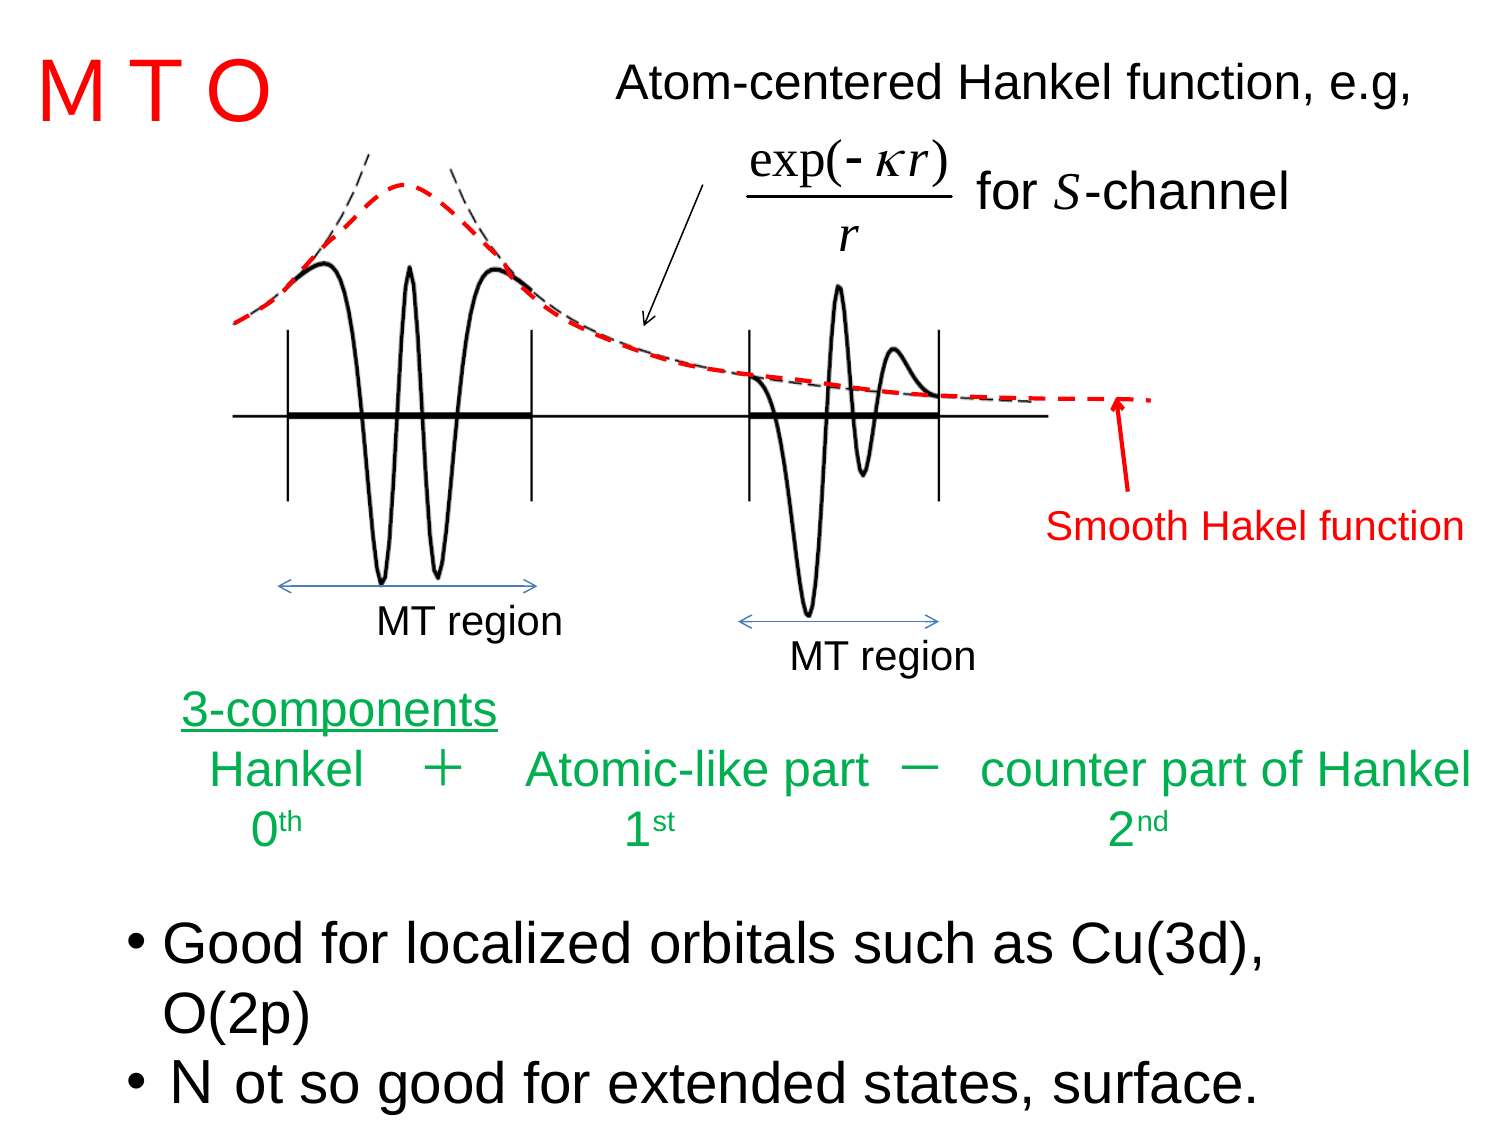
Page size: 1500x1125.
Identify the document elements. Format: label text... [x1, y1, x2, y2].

text_box Good for localized orbitals such as Cu(3d), O(2p) Ｎot so good for extended states, surface. Not systematic [112, 897, 1448, 1125]
text_box Smooth Hakel function [1126, 491, 1481, 557]
picture [182, 136, 1123, 618]
text_box ＭＴＯ [16, 31, 296, 146]
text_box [737, 125, 1297, 263]
text_box MT region [361, 627, 579, 651]
text_box [1132, 398, 1151, 402]
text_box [1115, 396, 1128, 492]
text_box MT region [774, 627, 992, 668]
text_box 3-components Hankel ＋ Atomic-like part － counter part of Hankel 0th 1st 2nd [166, 668, 1487, 864]
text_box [602, 225, 745, 286]
text_box Atom-centered Hankel function, e.g, [600, 42, 1429, 178]
